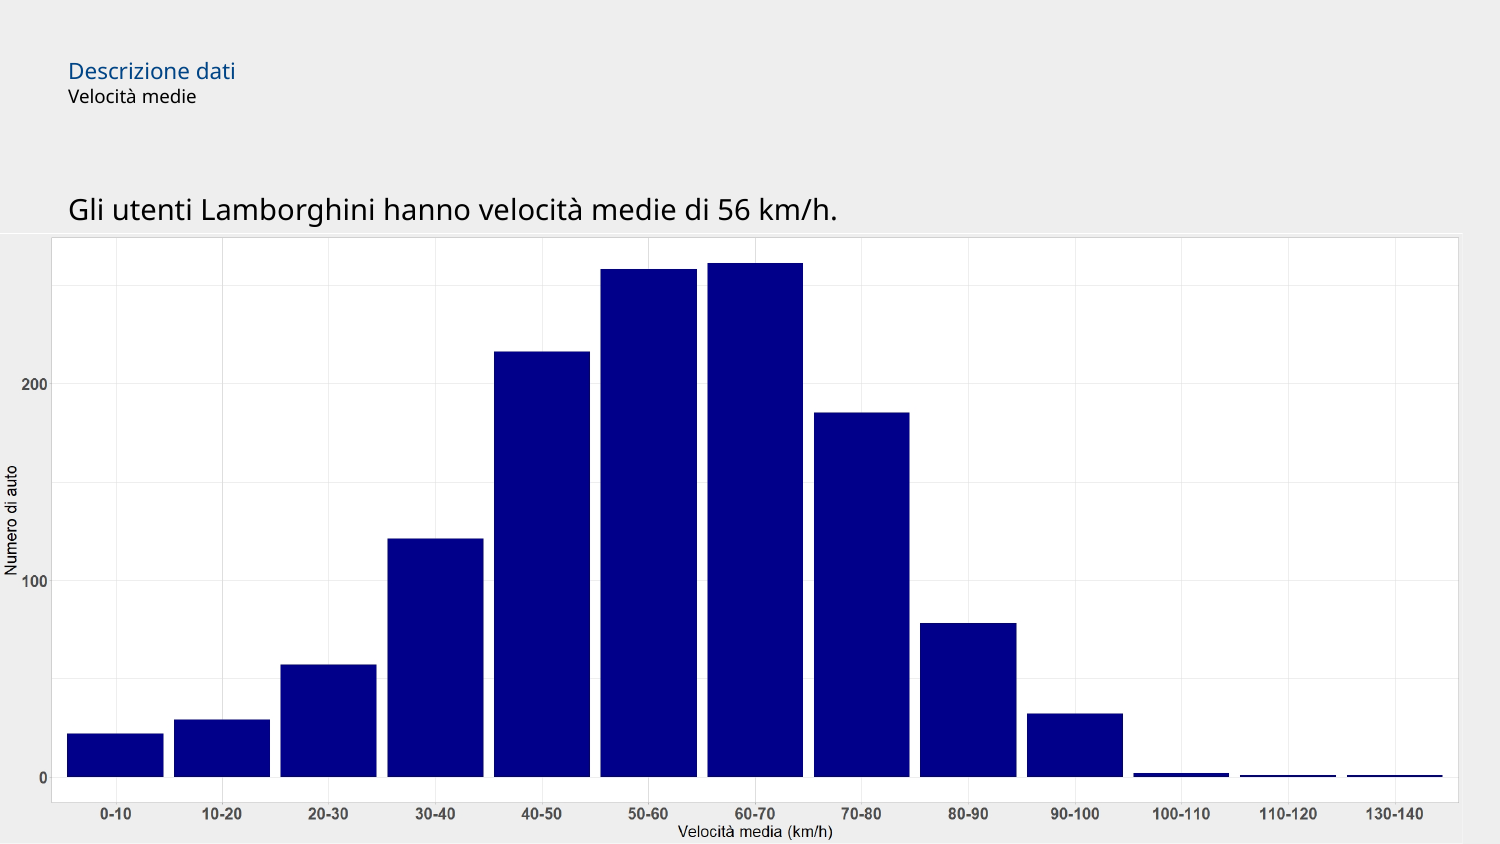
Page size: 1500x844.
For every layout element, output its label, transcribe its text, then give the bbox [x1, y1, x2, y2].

title Descrizione dati Velocità medie [53, 49, 571, 115]
picture [0, 233, 1463, 844]
list Gli utenti Lamborghini hanno velocità medie di 56 km/h. [53, 183, 1463, 232]
